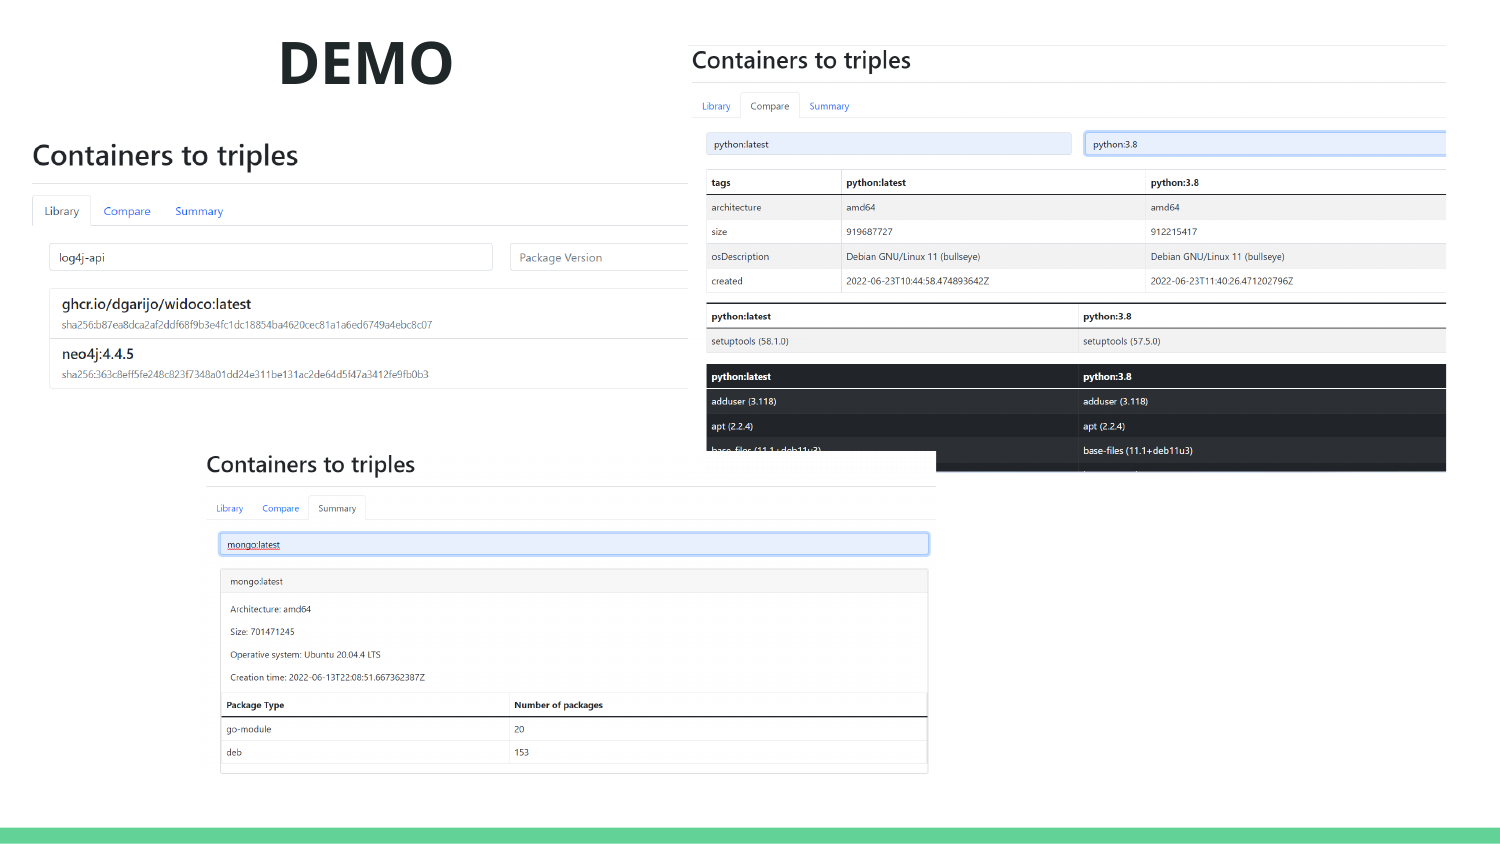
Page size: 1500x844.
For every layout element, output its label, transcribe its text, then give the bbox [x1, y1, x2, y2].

title DEMO [262, 10, 1500, 105]
picture [0, 45, 1447, 778]
